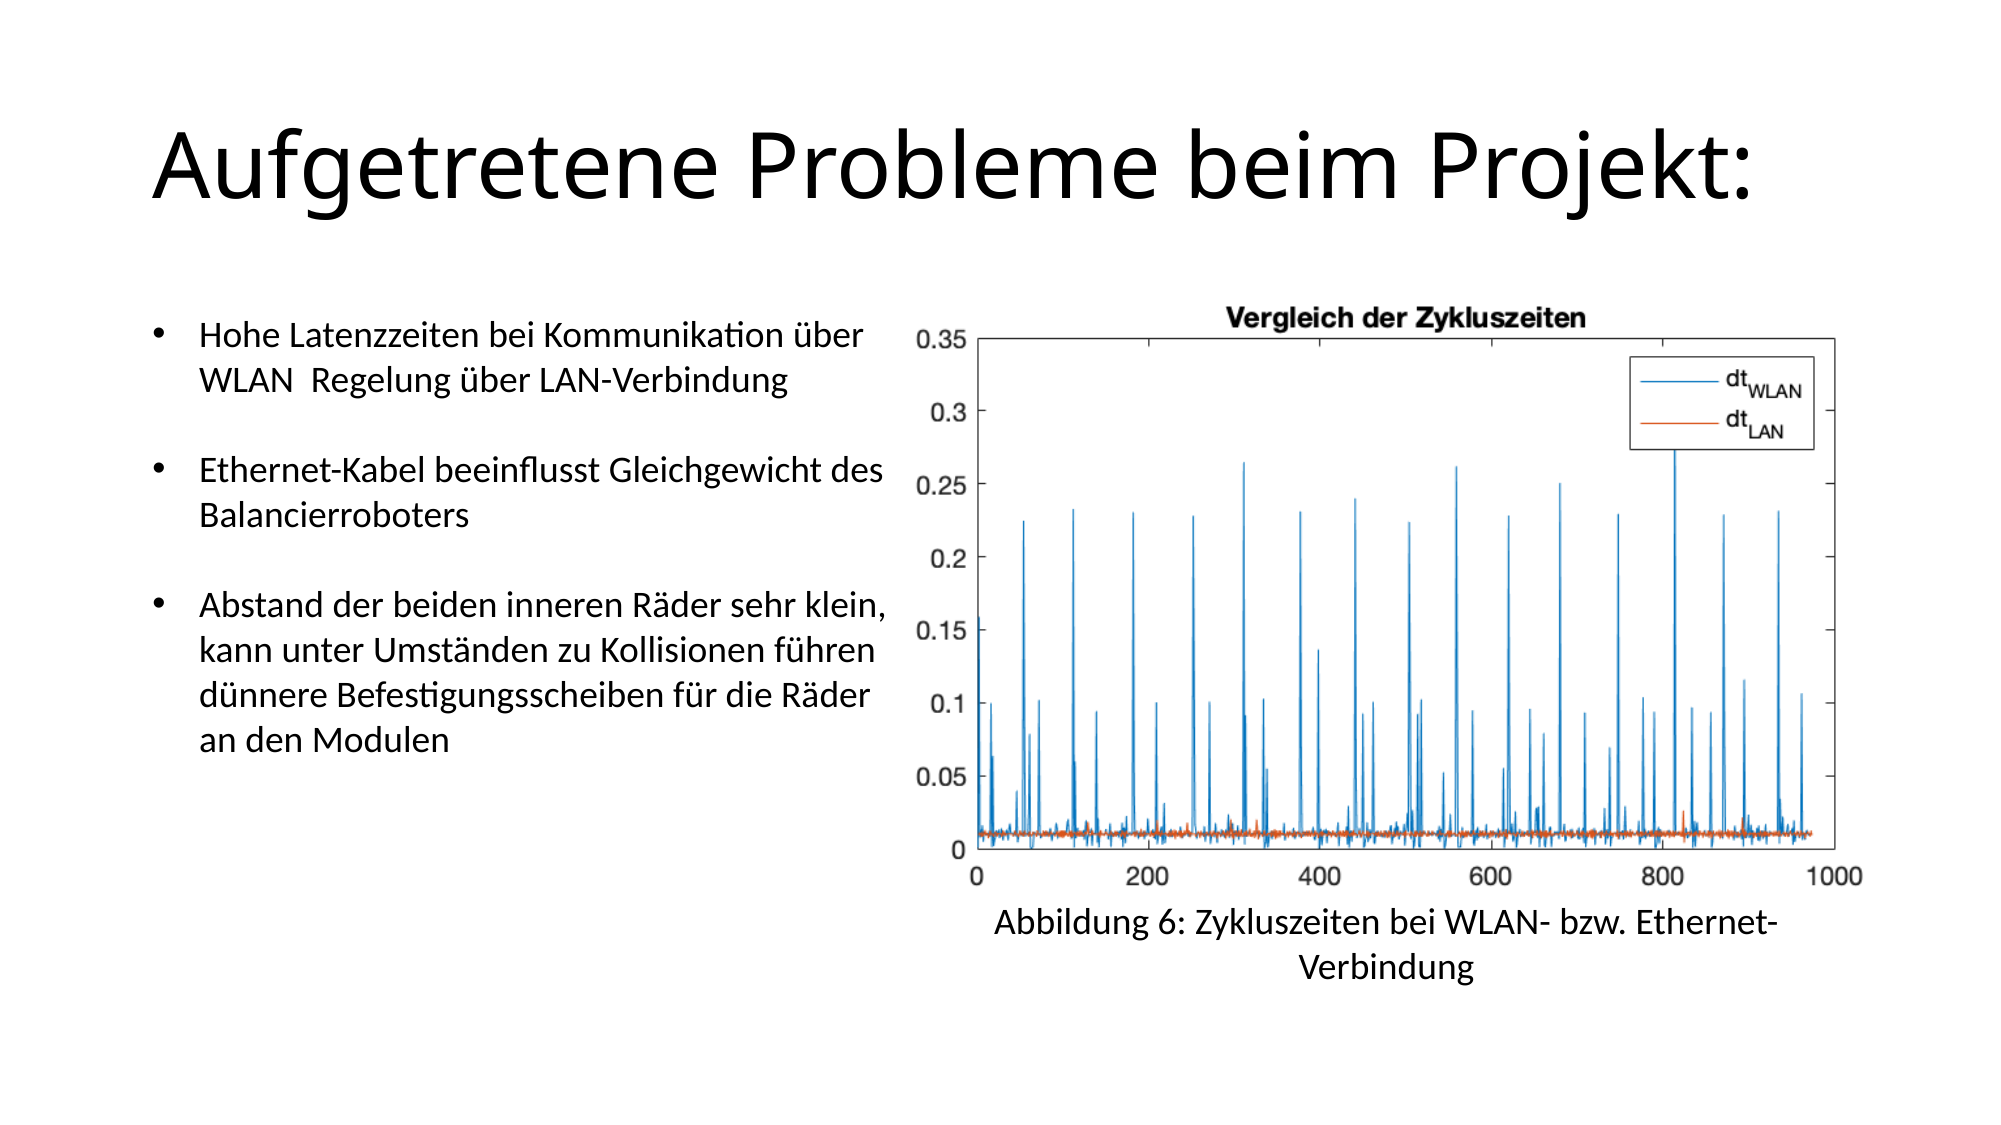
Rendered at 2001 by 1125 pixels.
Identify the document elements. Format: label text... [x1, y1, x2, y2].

text_box Abbildung 6: Zykluszeiten bei WLAN- bzw. Ethernet-Verbindung [914, 918, 1859, 994]
picture [834, 291, 1940, 918]
title Aufgetretene Probleme beim Projekt: [137, 59, 1863, 278]
